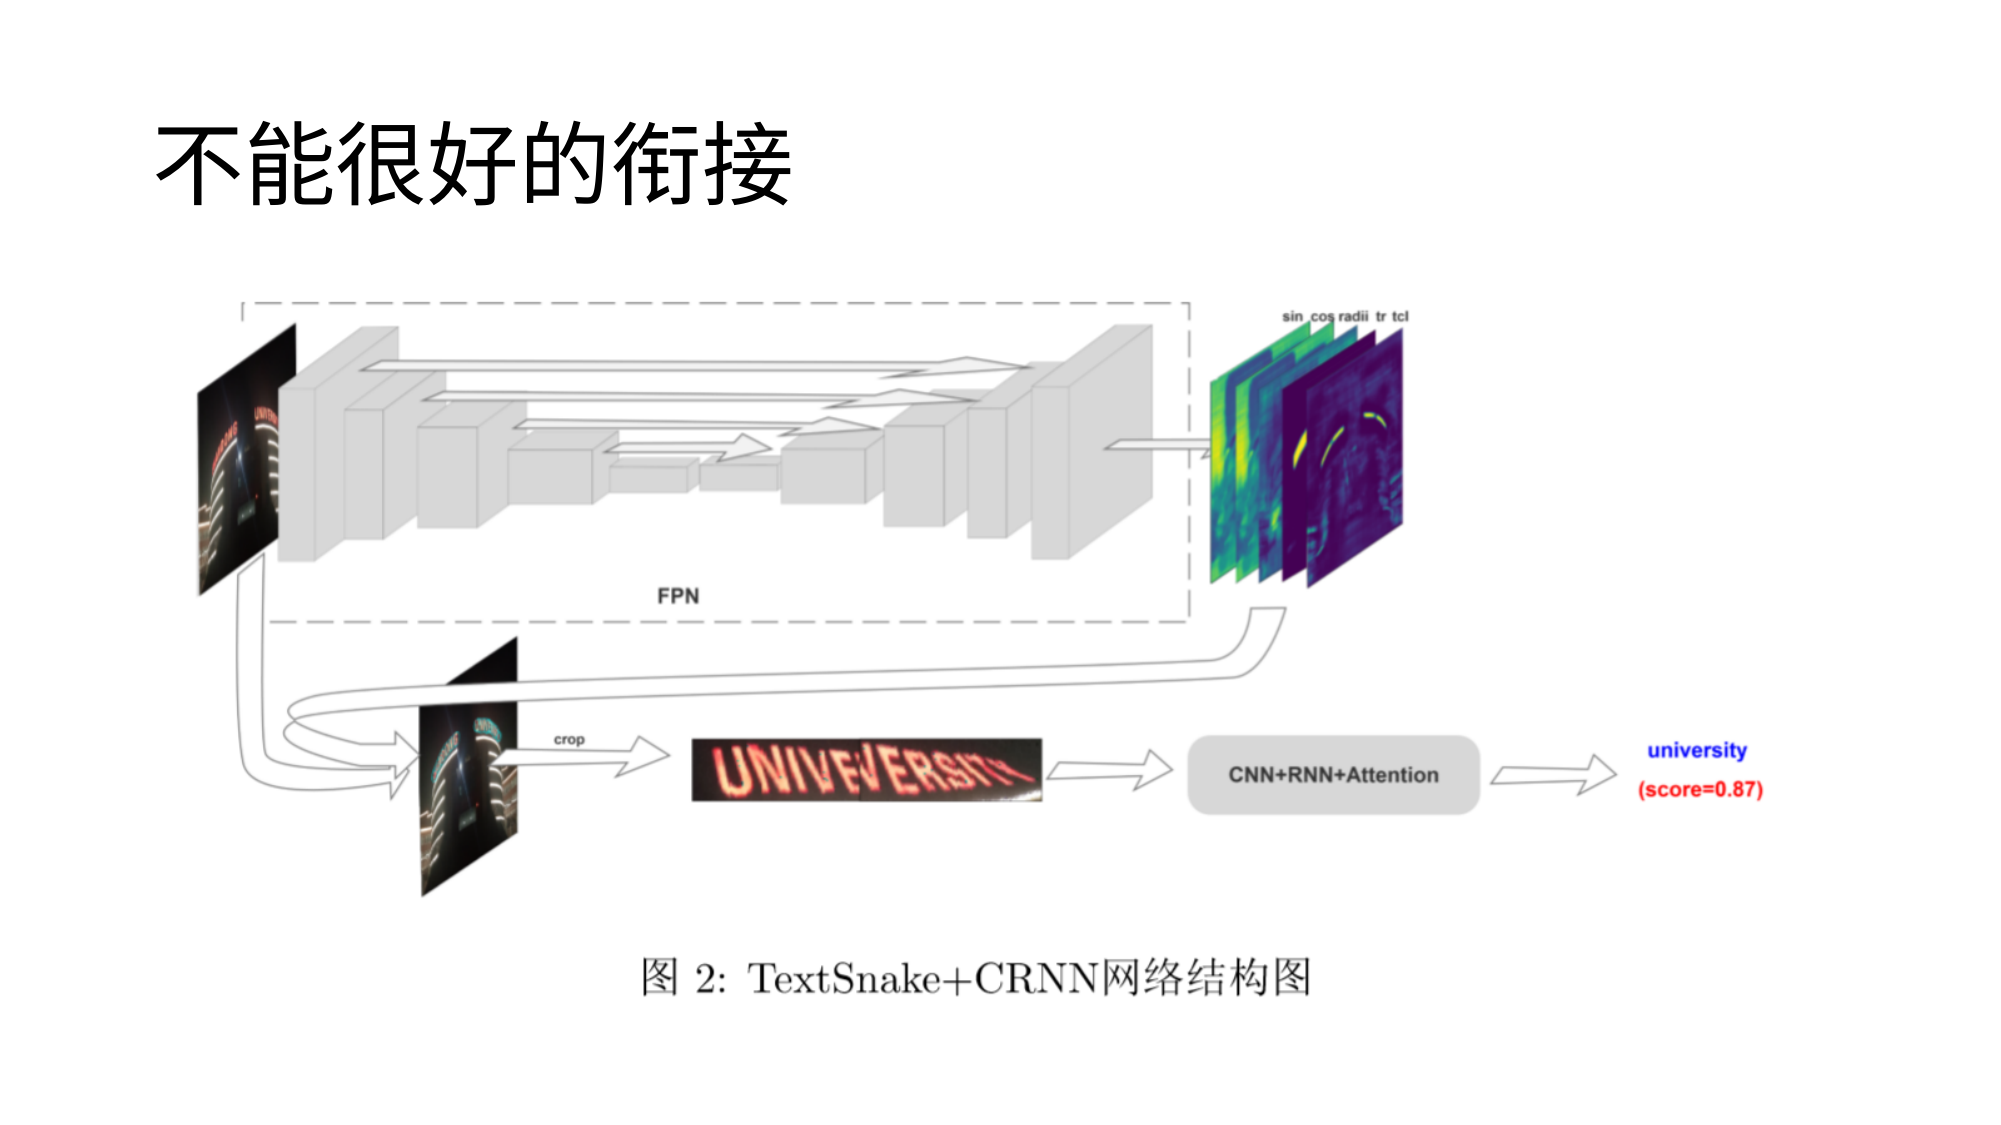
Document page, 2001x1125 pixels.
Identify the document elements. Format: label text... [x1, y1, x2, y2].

picture [137, 277, 1791, 1018]
title 不能很好的衔接 [137, 59, 1863, 278]
